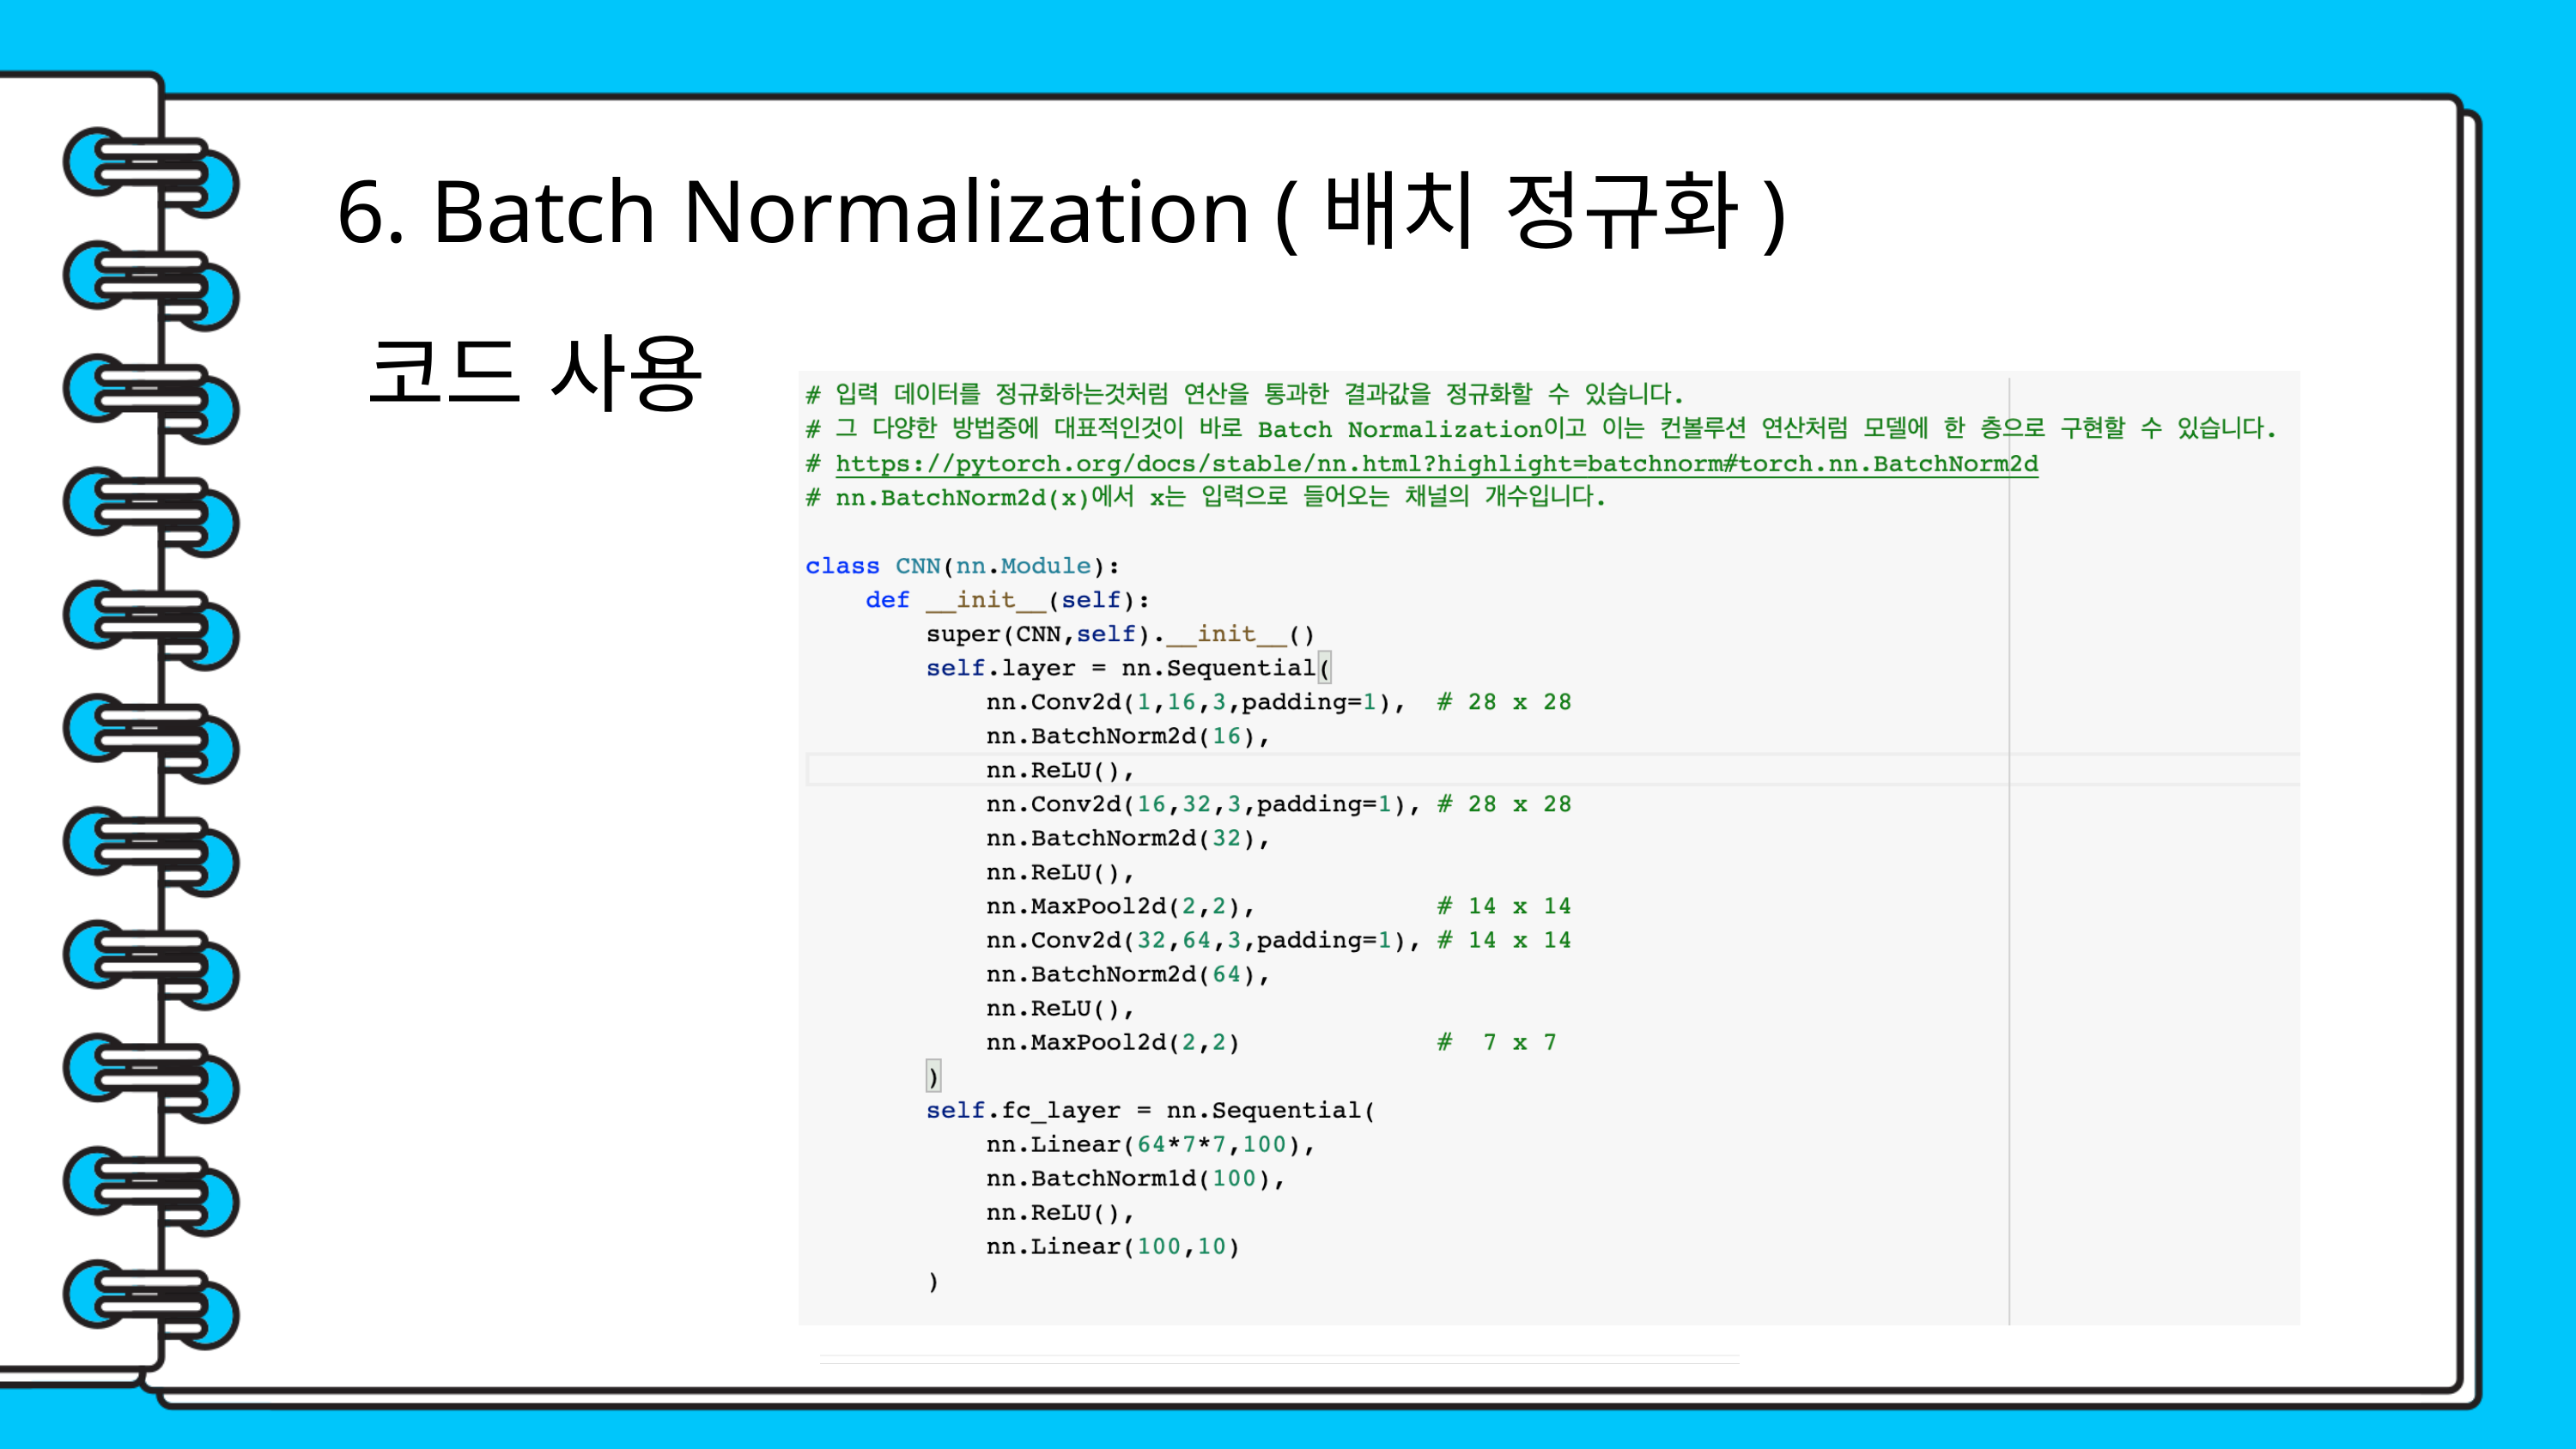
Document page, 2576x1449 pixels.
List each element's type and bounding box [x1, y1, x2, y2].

text_box [0, 61, 218, 1399]
picture [798, 371, 2300, 1325]
text_box [820, 1348, 1740, 1372]
text_box [85, 82, 2491, 1421]
